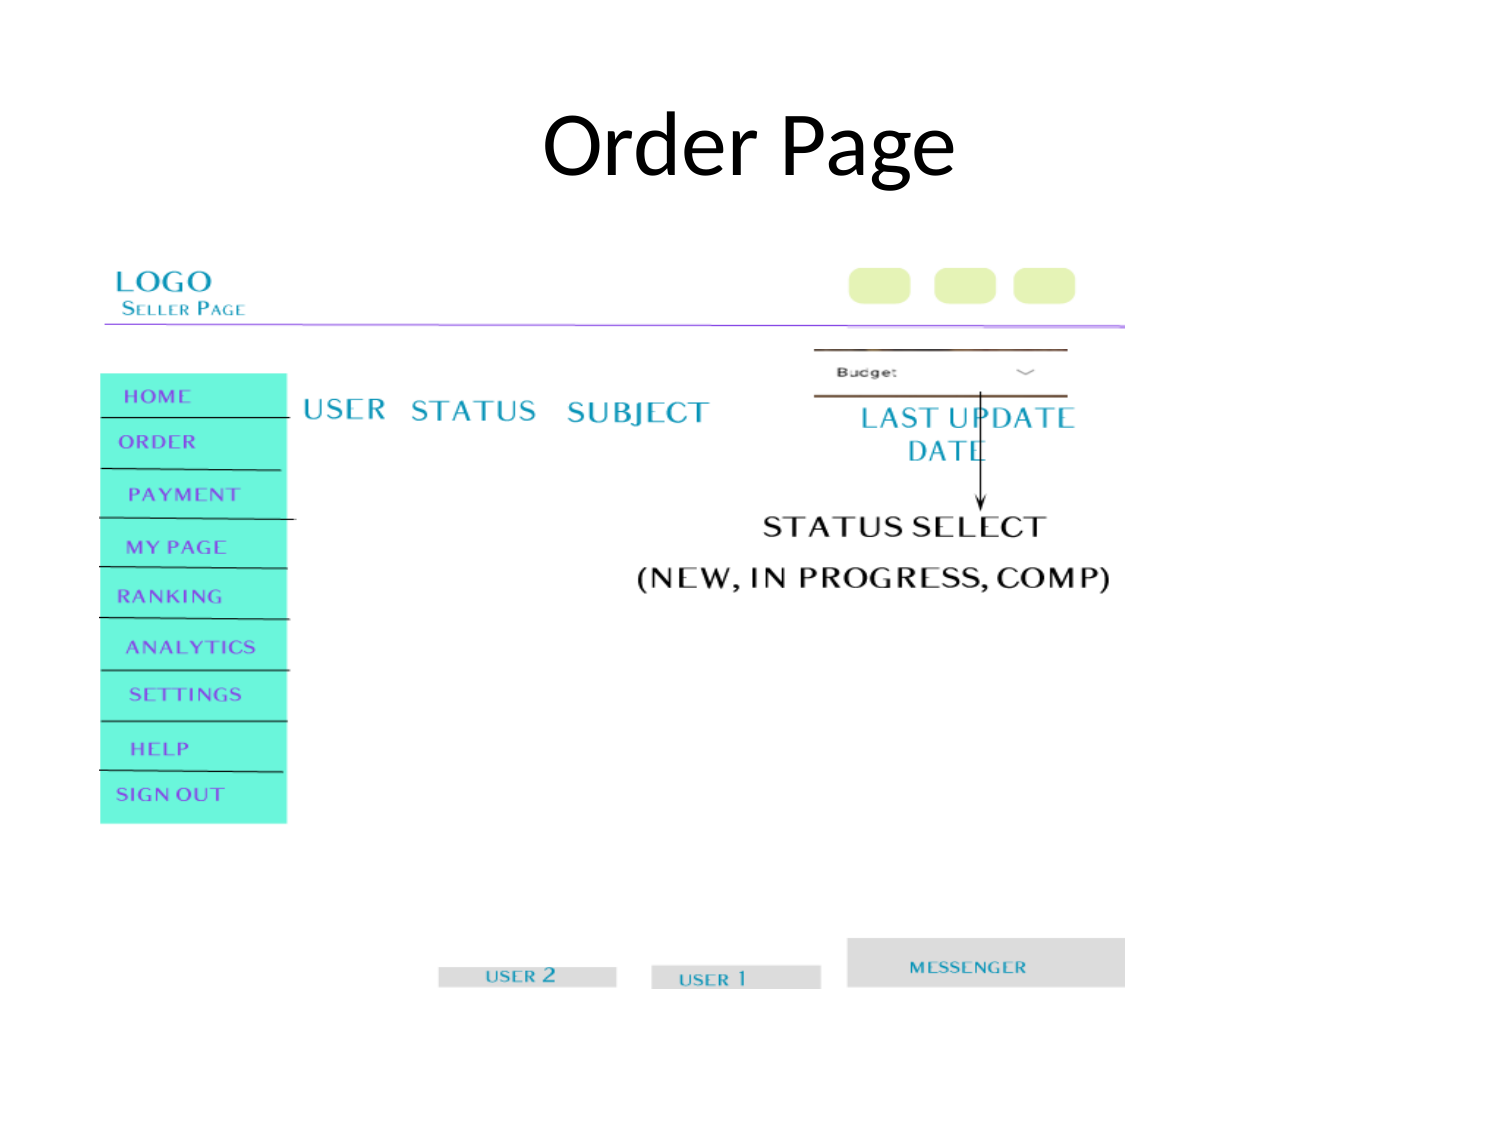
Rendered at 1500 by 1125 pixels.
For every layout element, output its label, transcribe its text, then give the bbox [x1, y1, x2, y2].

title Order Page [75, 45, 1425, 233]
picture [99, 262, 1126, 989]
